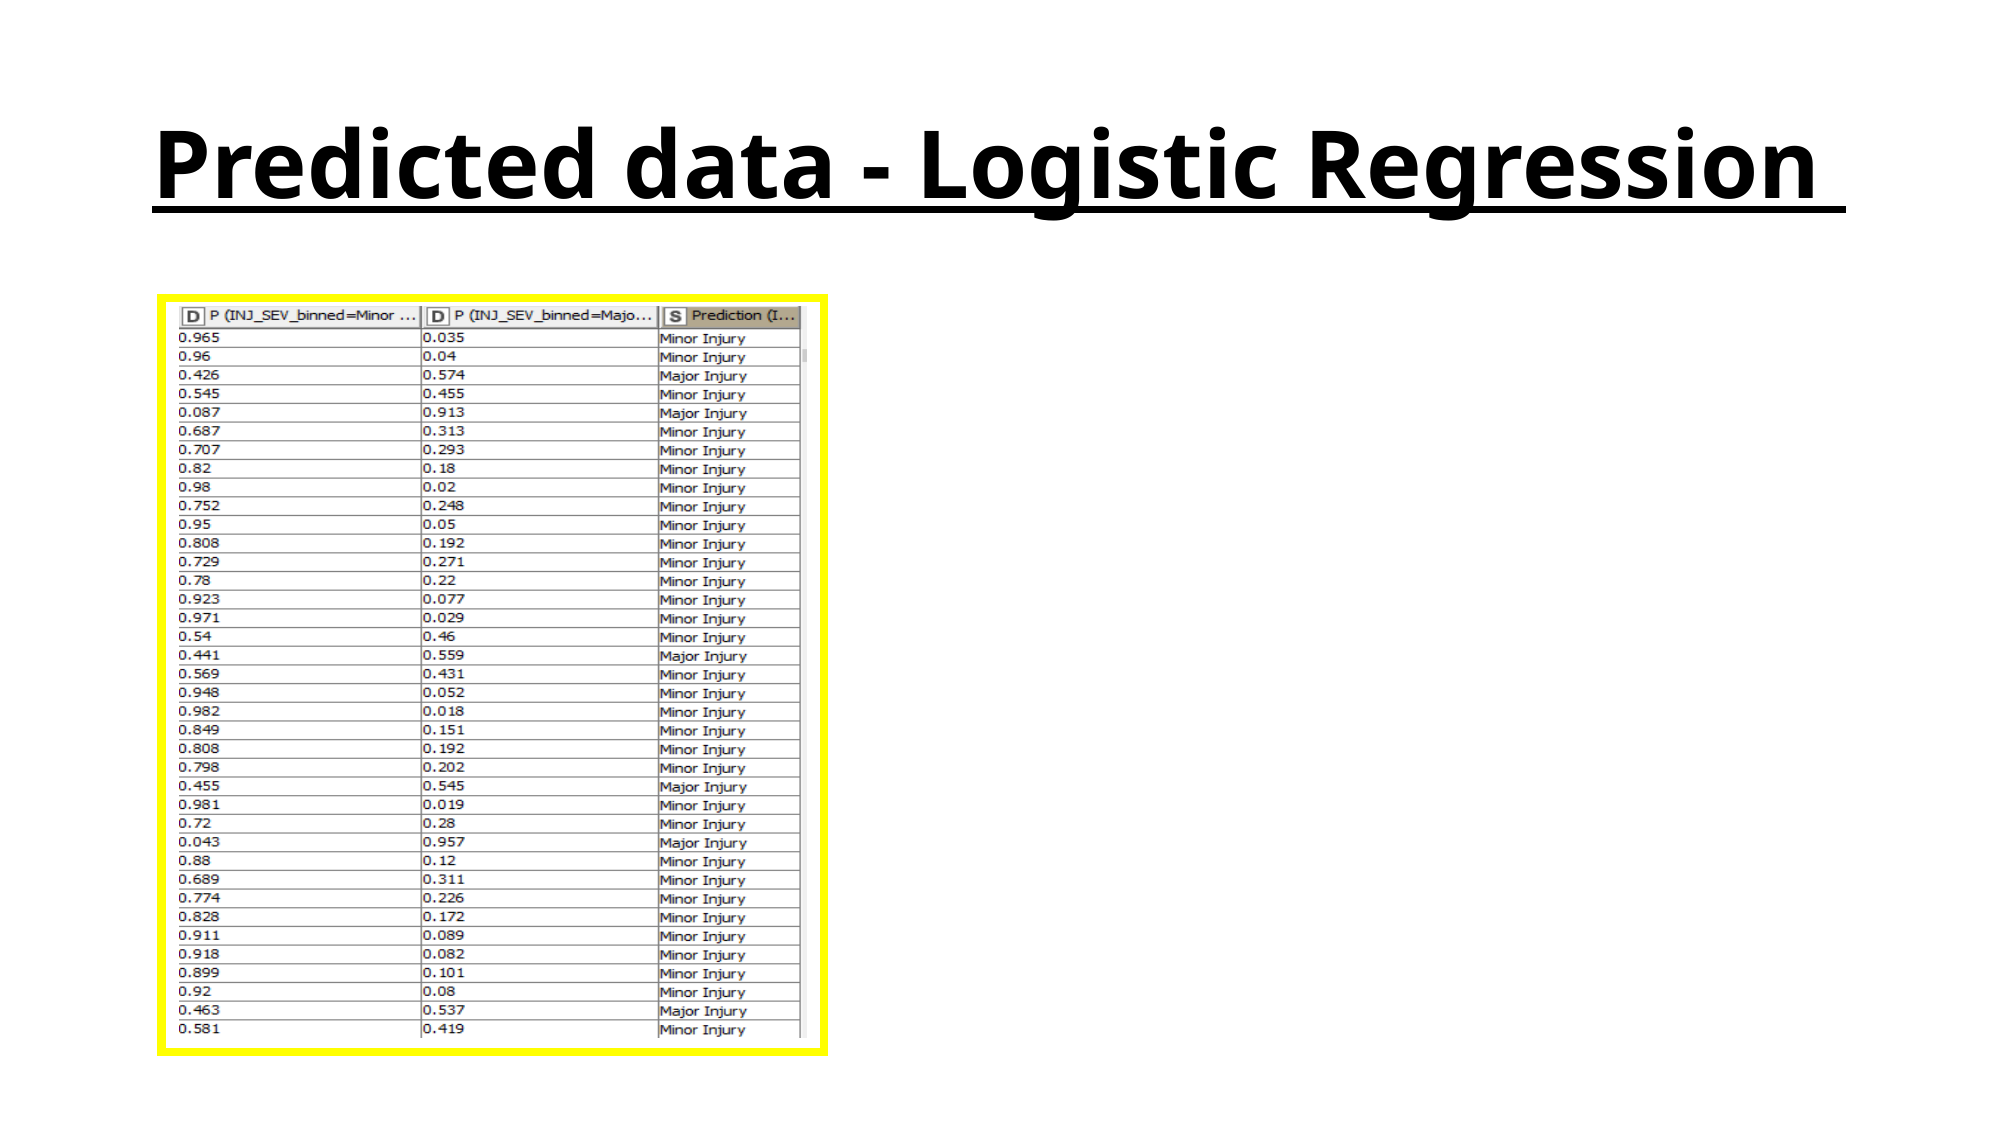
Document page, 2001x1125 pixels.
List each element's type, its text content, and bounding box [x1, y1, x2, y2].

table_header [166, 302, 820, 1048]
title Predicted data - Logistic Regression [137, 59, 1863, 278]
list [179, 306, 807, 1038]
